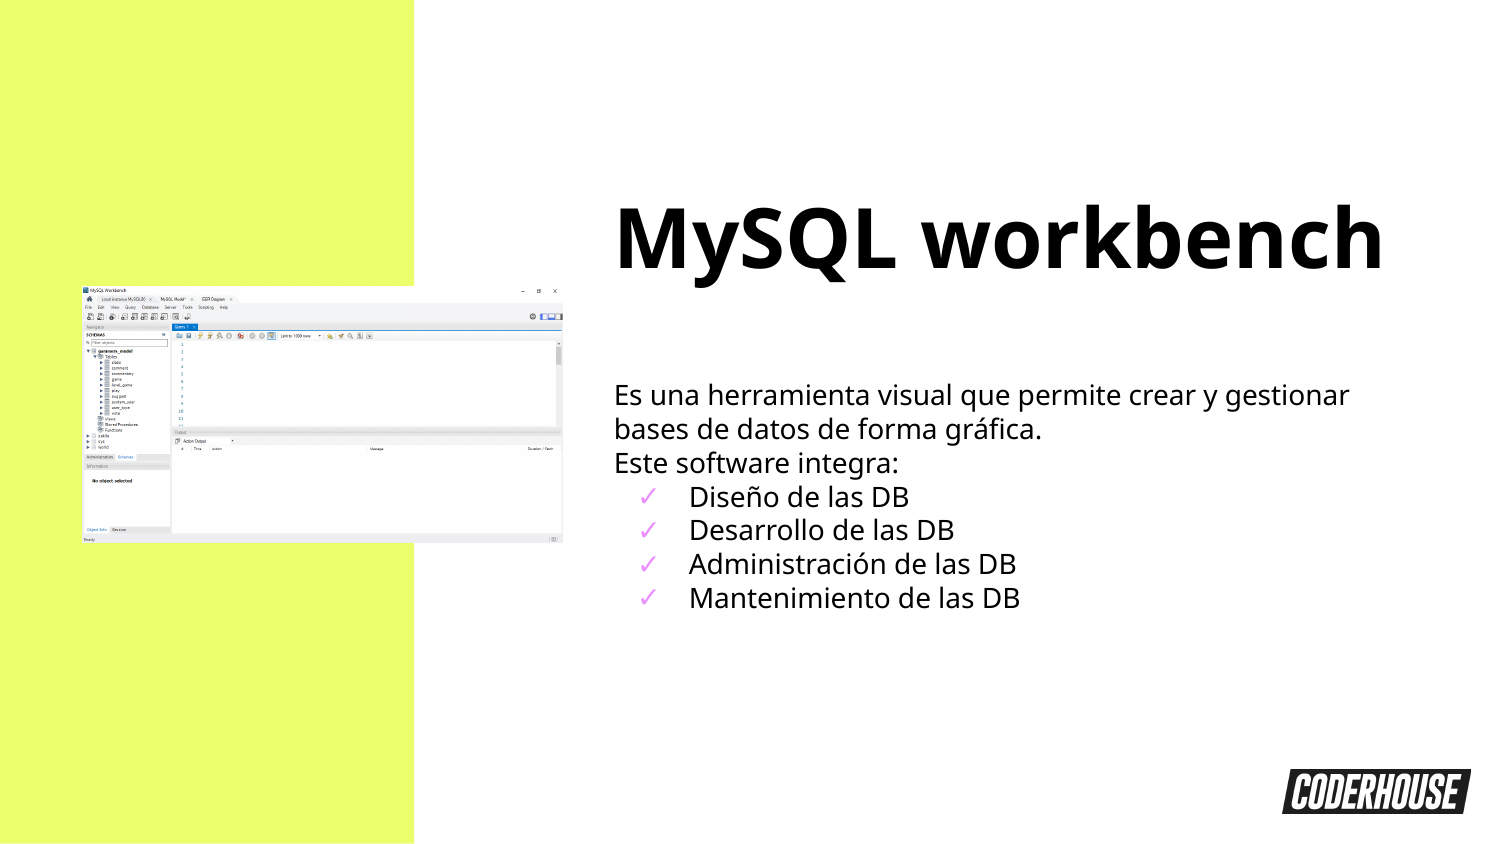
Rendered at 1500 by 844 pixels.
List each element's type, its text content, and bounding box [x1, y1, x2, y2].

picture [82, 286, 563, 543]
text_box Es una herramienta visual que permite crear y gestionar bases de datos de forma gráfica. Este software integra: Diseño de las DB Desarrollo de las DB Administración de las DB Mantenimiento de las DB [598, 362, 1417, 629]
picture [1281, 769, 1471, 814]
text_box [0, 0, 415, 844]
text_box MySQL workbench [598, 181, 1417, 302]
